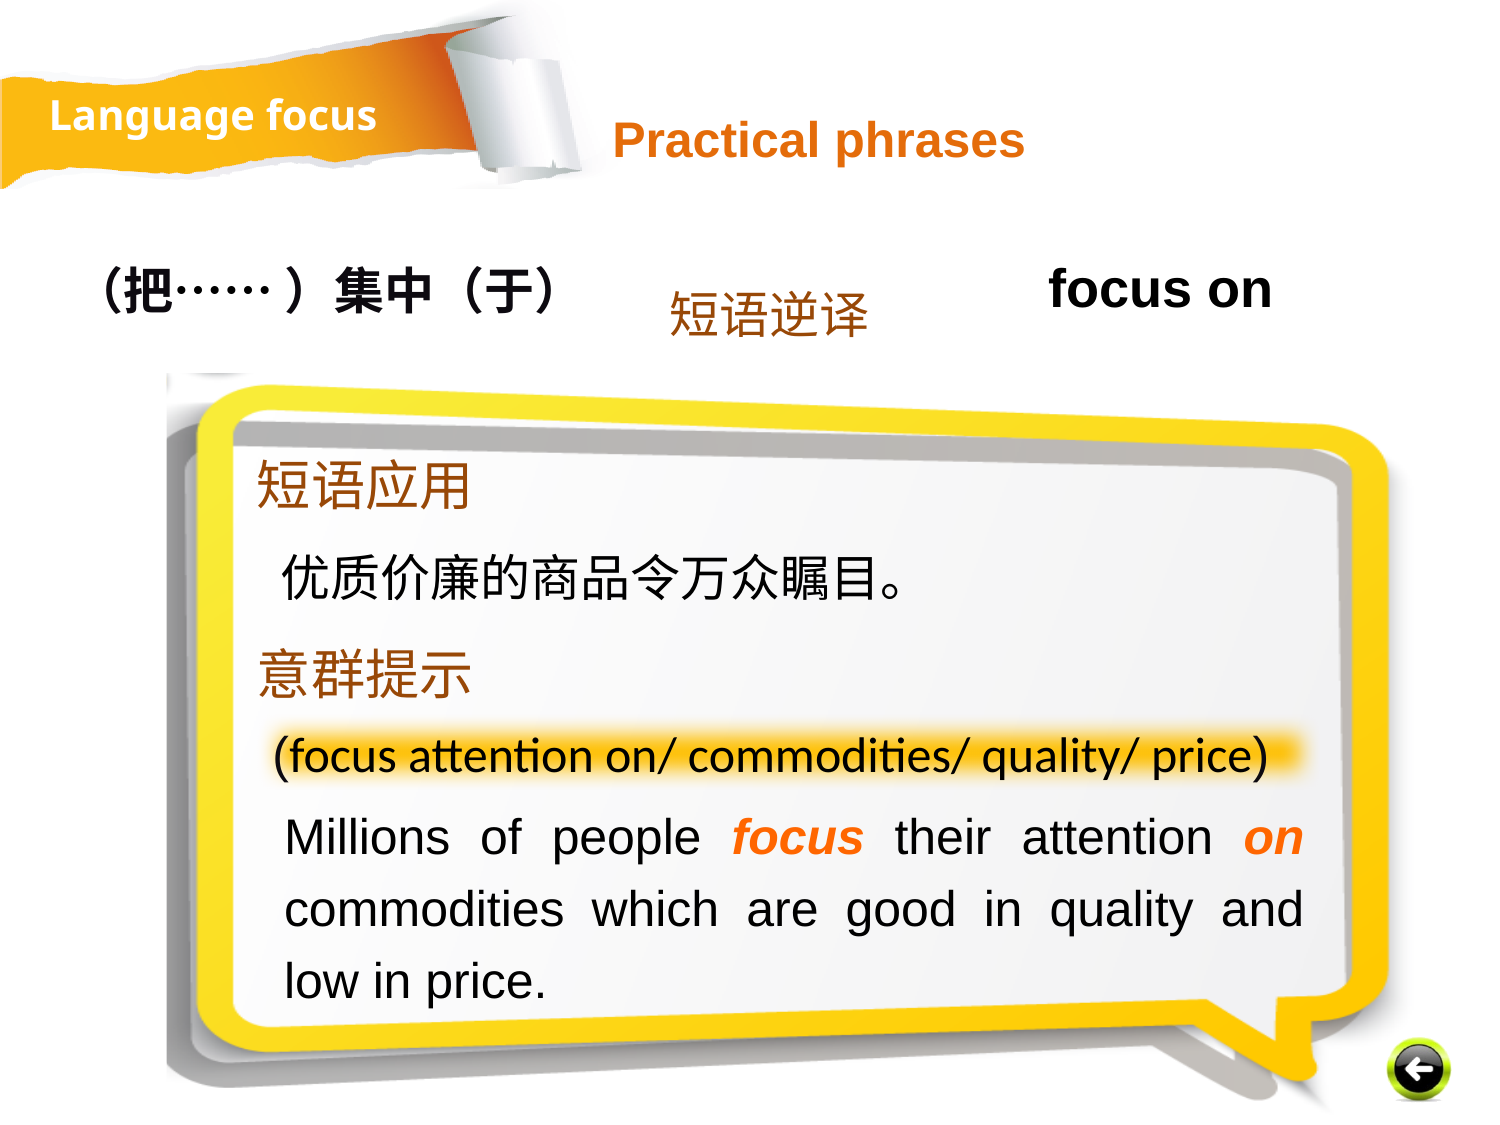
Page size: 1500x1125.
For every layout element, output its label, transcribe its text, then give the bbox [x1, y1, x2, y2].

picture [166, 372, 1454, 1116]
text_box （把…… ）集中（于） [58, 252, 626, 328]
text_box 短语逆译 [654, 275, 926, 351]
text_box Practical phrases [625, 99, 1159, 175]
text_box focus on [846, 246, 1465, 326]
picture [0, 0, 621, 190]
